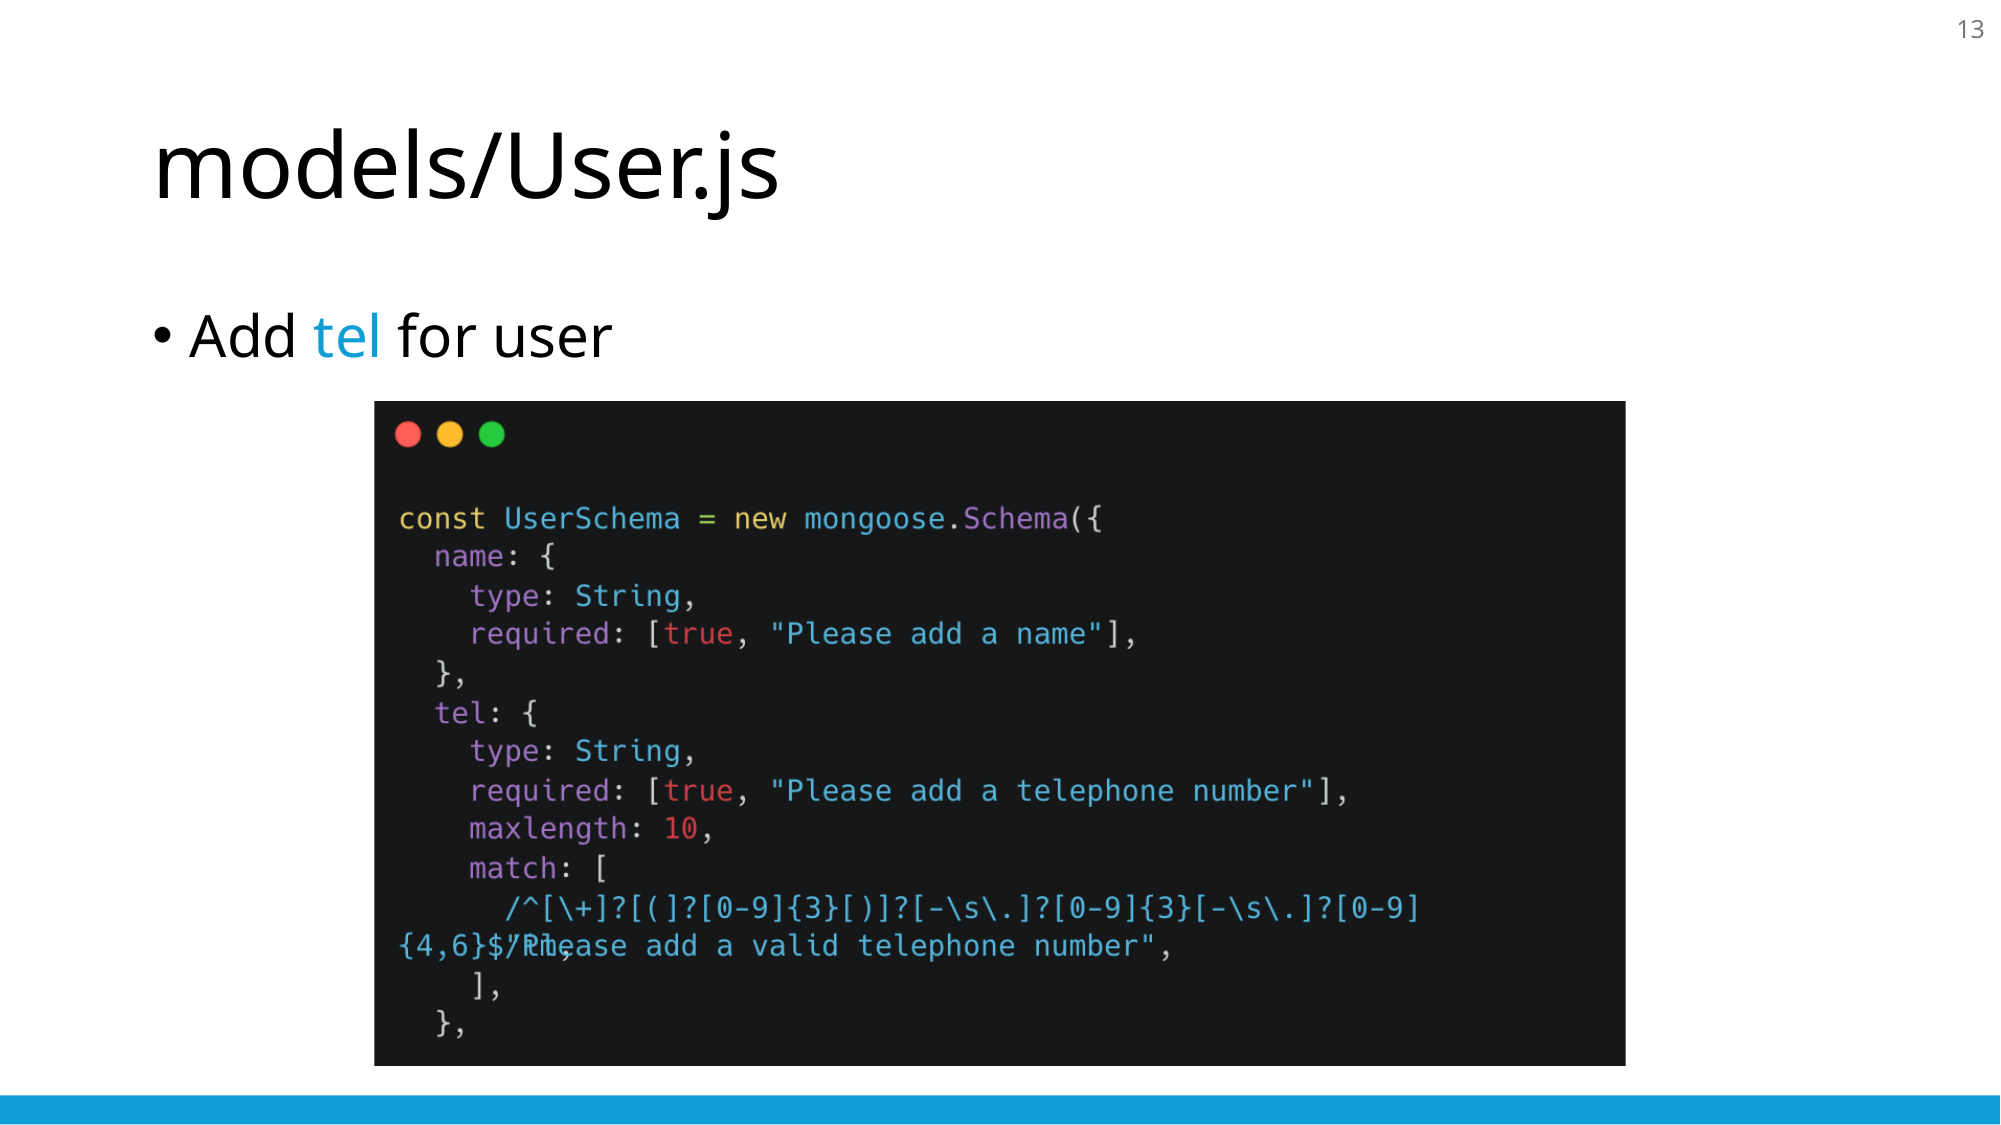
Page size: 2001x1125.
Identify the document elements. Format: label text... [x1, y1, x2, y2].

title models/User.js [137, 59, 1863, 278]
slide_number 13 [1550, 0, 2000, 61]
picture [373, 401, 1627, 1066]
list Add tel for user [137, 299, 1863, 1014]
